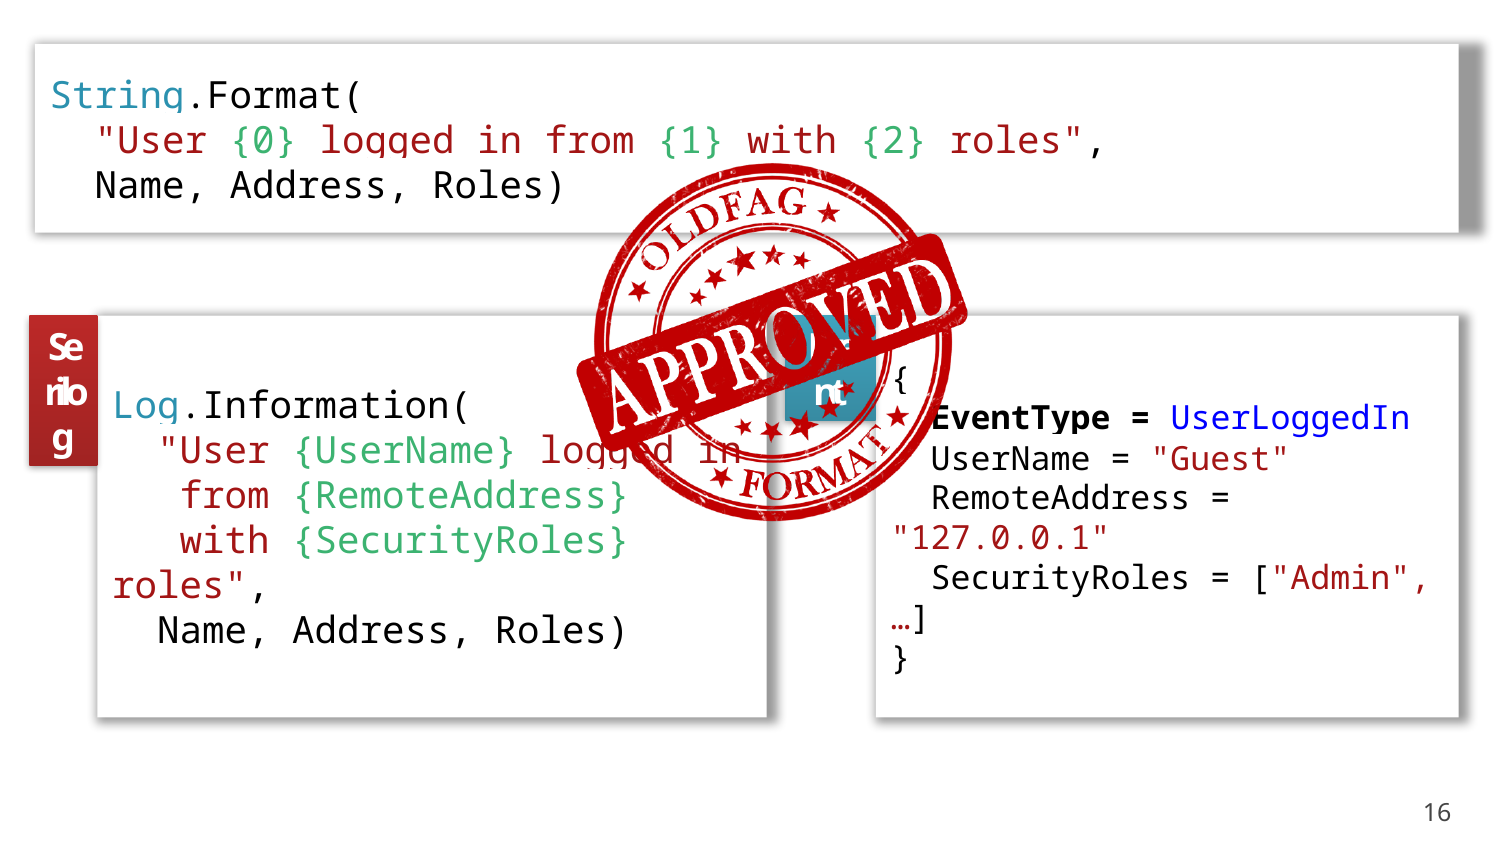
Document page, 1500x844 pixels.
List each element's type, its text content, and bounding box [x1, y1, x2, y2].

picture [572, 143, 972, 543]
text_box String.Format( "User {0} logged in from {1} with {2} roles", Name, Address, Roles) [31, 40, 1463, 237]
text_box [29, 315, 767, 718]
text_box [785, 315, 1459, 718]
slide_number 15 [1345, 796, 1467, 831]
